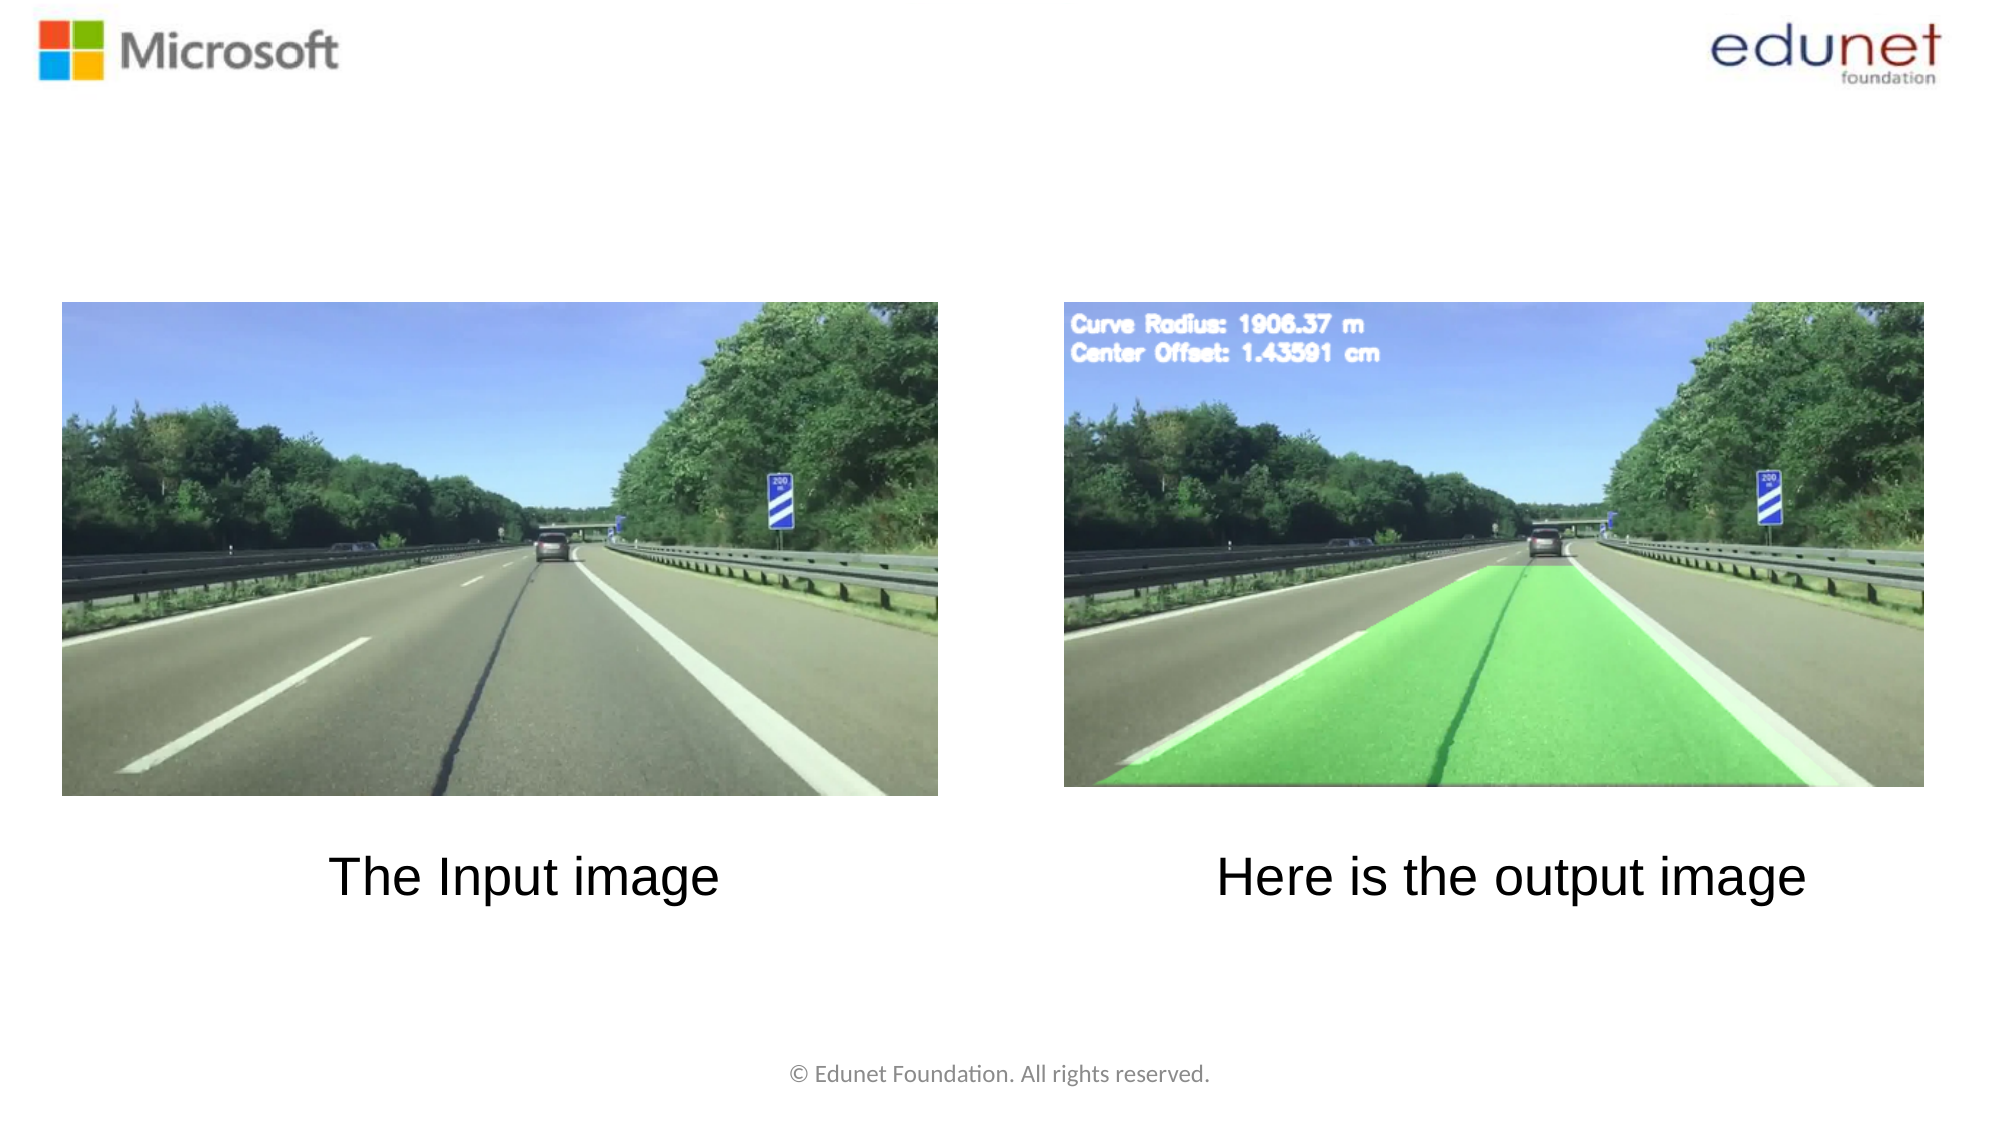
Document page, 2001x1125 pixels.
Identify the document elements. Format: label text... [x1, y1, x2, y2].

text_box Here is the output image [1201, 833, 1824, 914]
text_box The Input image [313, 833, 737, 914]
picture [0, 0, 2001, 1125]
footer © Edunet Foundation. All rights reserved. [662, 1042, 1338, 1103]
